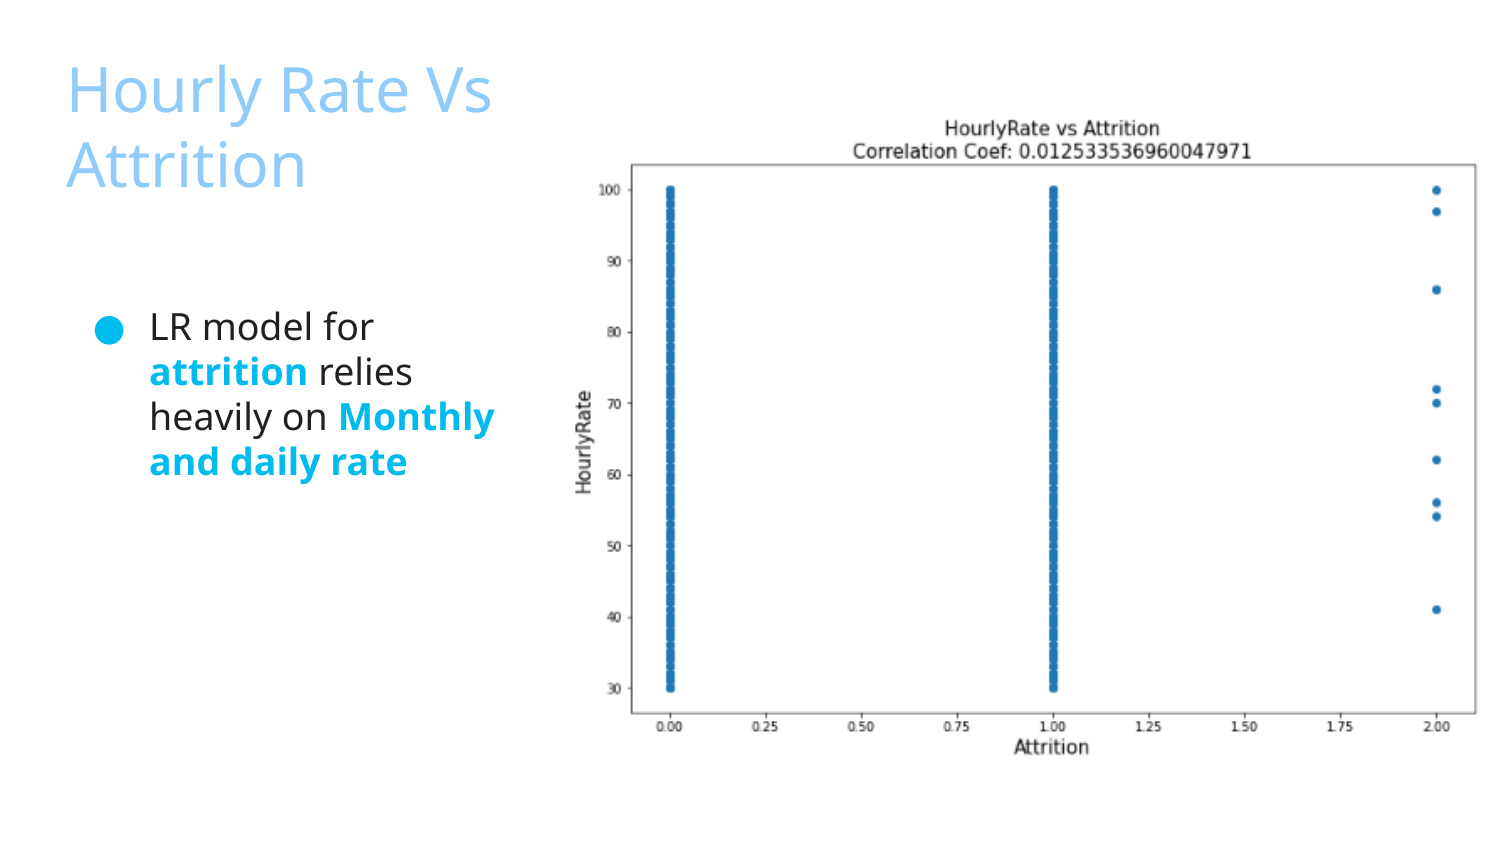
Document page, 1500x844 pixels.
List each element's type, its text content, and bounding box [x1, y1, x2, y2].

title Hourly Rate Vs Attrition [51, 91, 512, 216]
picture [571, 111, 1490, 767]
text_box LR model for attrition relies heavily on Monthly and daily rate [59, 288, 520, 544]
